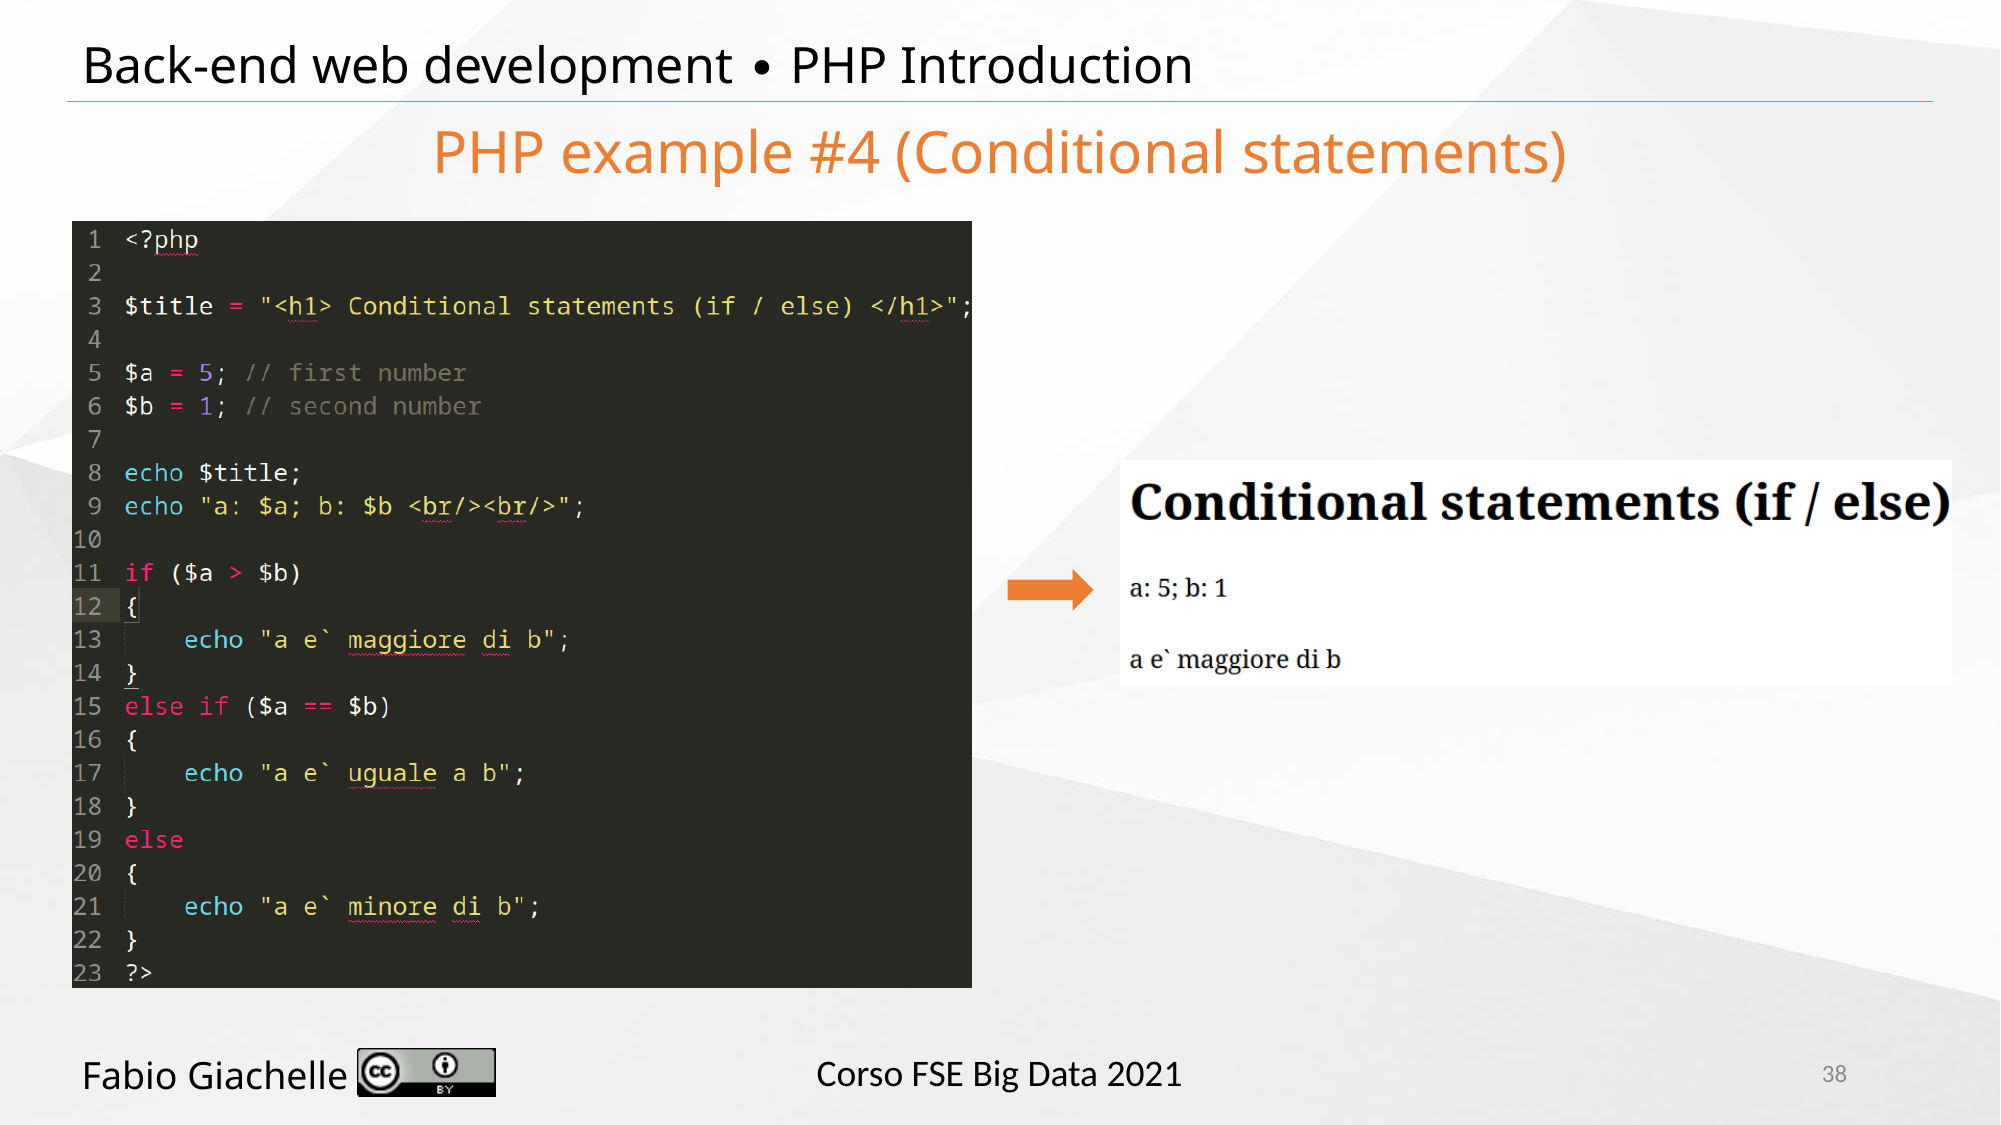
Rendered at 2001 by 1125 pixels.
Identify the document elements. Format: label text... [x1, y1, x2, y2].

text_box Back-end web development ∙ PHP Introduction [67, 6, 1567, 101]
slide_number 38 [1412, 1042, 1863, 1103]
text_box Corso FSE Big Data 2021 [801, 1041, 1198, 1102]
text_box [1007, 569, 1094, 611]
text_box Fabio Giachelle [66, 1044, 364, 1105]
text_box PHP example #4 (Conditional statements) [368, 123, 1631, 194]
picture [0, 0, 2001, 1125]
